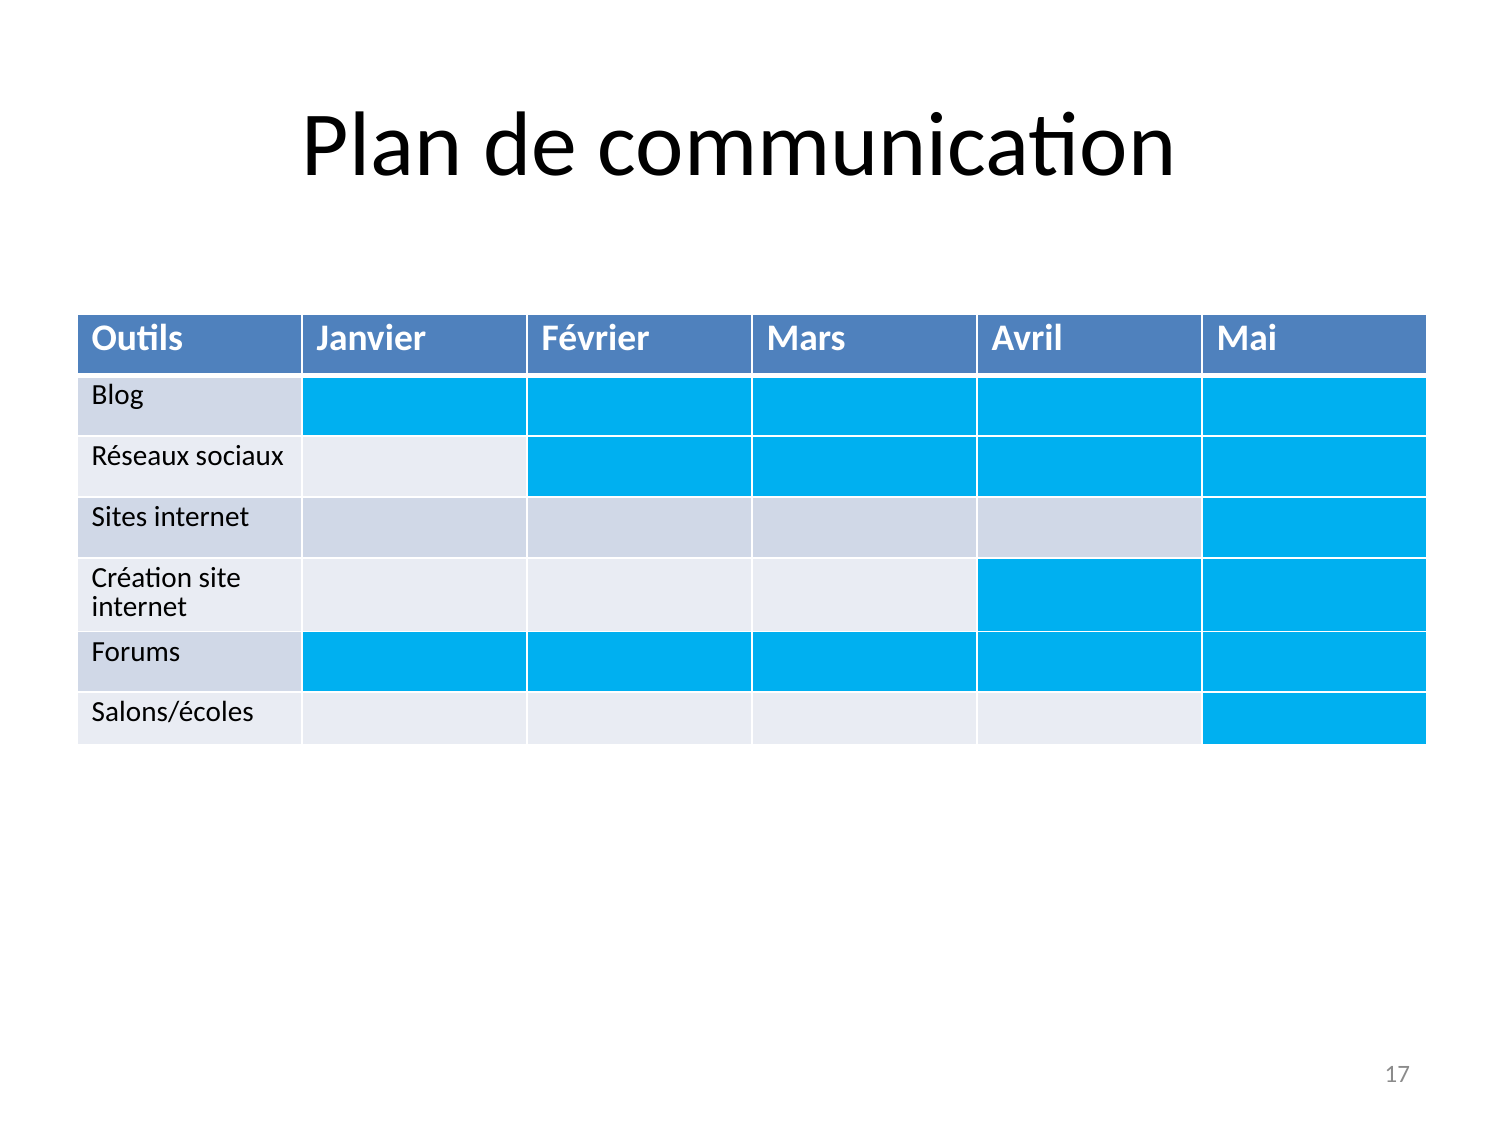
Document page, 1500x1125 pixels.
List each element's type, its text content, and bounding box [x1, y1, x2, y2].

table_cell Sites internet [78, 498, 301, 557]
table_cell [528, 437, 751, 496]
table_header Mai [1203, 315, 1426, 373]
table_cell Forums [78, 632, 301, 691]
title Plan de communication [75, 45, 1425, 233]
table_header Février [528, 315, 751, 373]
table_cell Salons/écoles [78, 693, 301, 744]
table_header Outils [78, 315, 301, 373]
table_cell [303, 378, 526, 435]
table_cell Blog [78, 378, 301, 435]
table_cell [753, 632, 976, 691]
table_cell [303, 559, 526, 631]
table_cell [528, 559, 751, 631]
table_cell [753, 559, 976, 631]
table_cell [528, 693, 751, 744]
table_cell [1203, 378, 1426, 435]
table_cell [978, 378, 1201, 435]
table_cell [303, 498, 526, 557]
table_cell [753, 498, 976, 557]
table_header Janvier [303, 315, 526, 373]
table_cell [753, 378, 976, 435]
table_cell [978, 693, 1201, 744]
table_cell Réseaux sociaux [78, 437, 301, 496]
table_cell [528, 632, 751, 691]
table_cell [978, 632, 1201, 691]
table_cell [1203, 559, 1426, 631]
table_cell [303, 693, 526, 744]
table_cell [1203, 693, 1426, 744]
table_cell [978, 559, 1201, 631]
table_cell [978, 437, 1201, 496]
table_cell [303, 437, 526, 496]
table_header Mars [753, 315, 976, 373]
table_cell [753, 693, 976, 744]
table_cell [528, 378, 751, 435]
table_cell [528, 498, 751, 557]
table_cell Création site internet [78, 559, 301, 631]
table_header Avril [978, 315, 1201, 373]
table_cell [1203, 632, 1426, 691]
table_cell [753, 437, 976, 496]
table_cell [1203, 437, 1426, 496]
table_cell [1203, 498, 1426, 557]
table_cell [303, 632, 526, 691]
table_cell [978, 498, 1201, 557]
slide_number 17 [1074, 1042, 1425, 1103]
